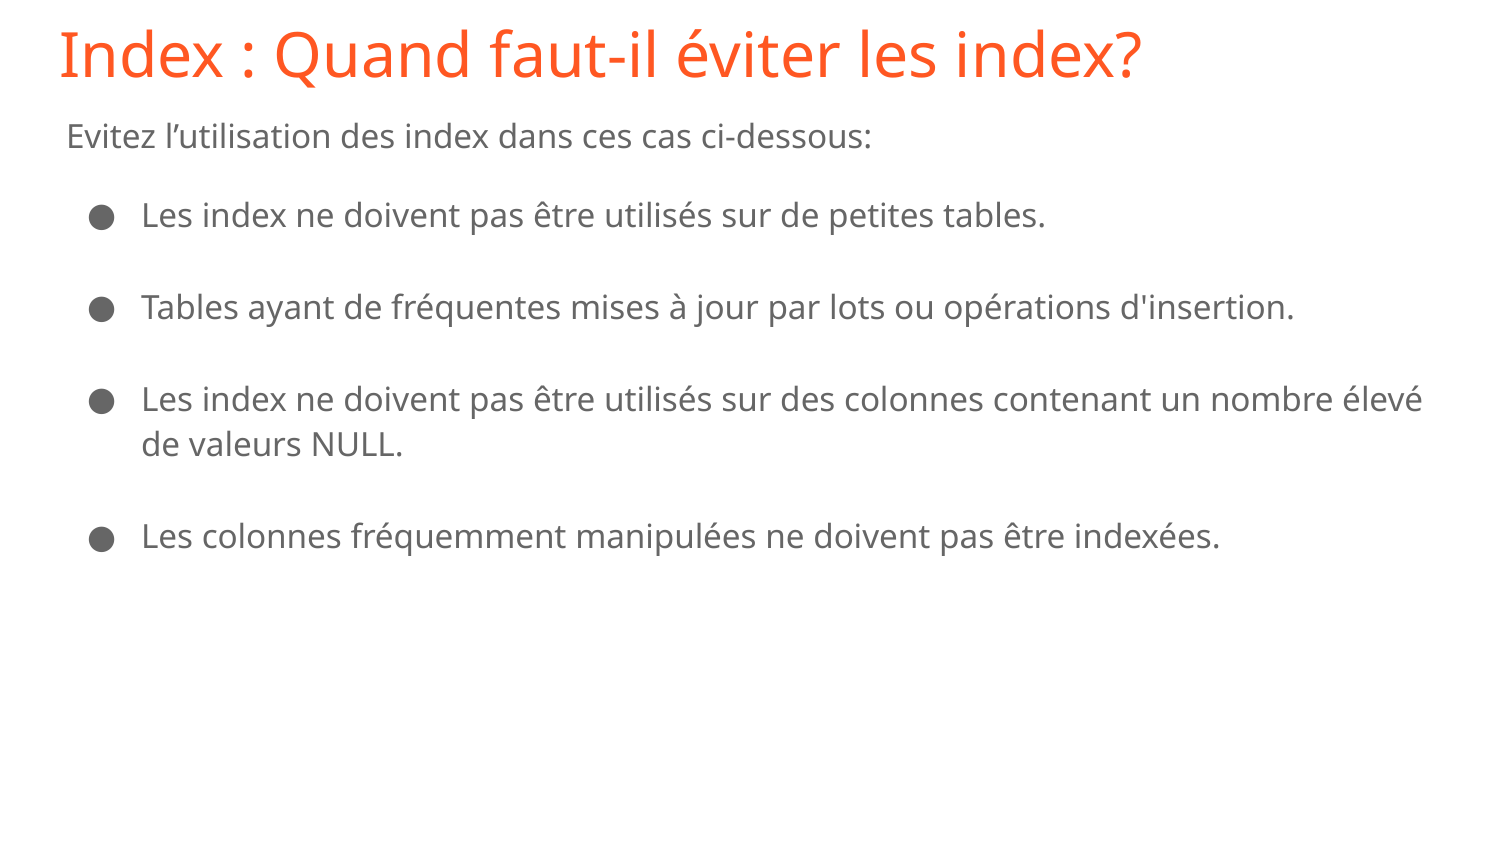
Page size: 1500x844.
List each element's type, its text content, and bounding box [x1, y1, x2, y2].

title Index : Quand faut-il éviter les index? [44, 0, 1443, 94]
list Evitez l’utilisation des index dans ces cas ci-dessous: Les index ne doivent pas être utilisés sur de petites tables. Tables ayant de fréquentes mises à jour par lots ou opérations d'insertion. Les index ne doivent pas être utilisés sur des colonnes contenant un nombre élevé de valeurs NULL. Les colonnes fréquemment manipulées ne doivent pas être indexées. [51, 93, 1449, 824]
